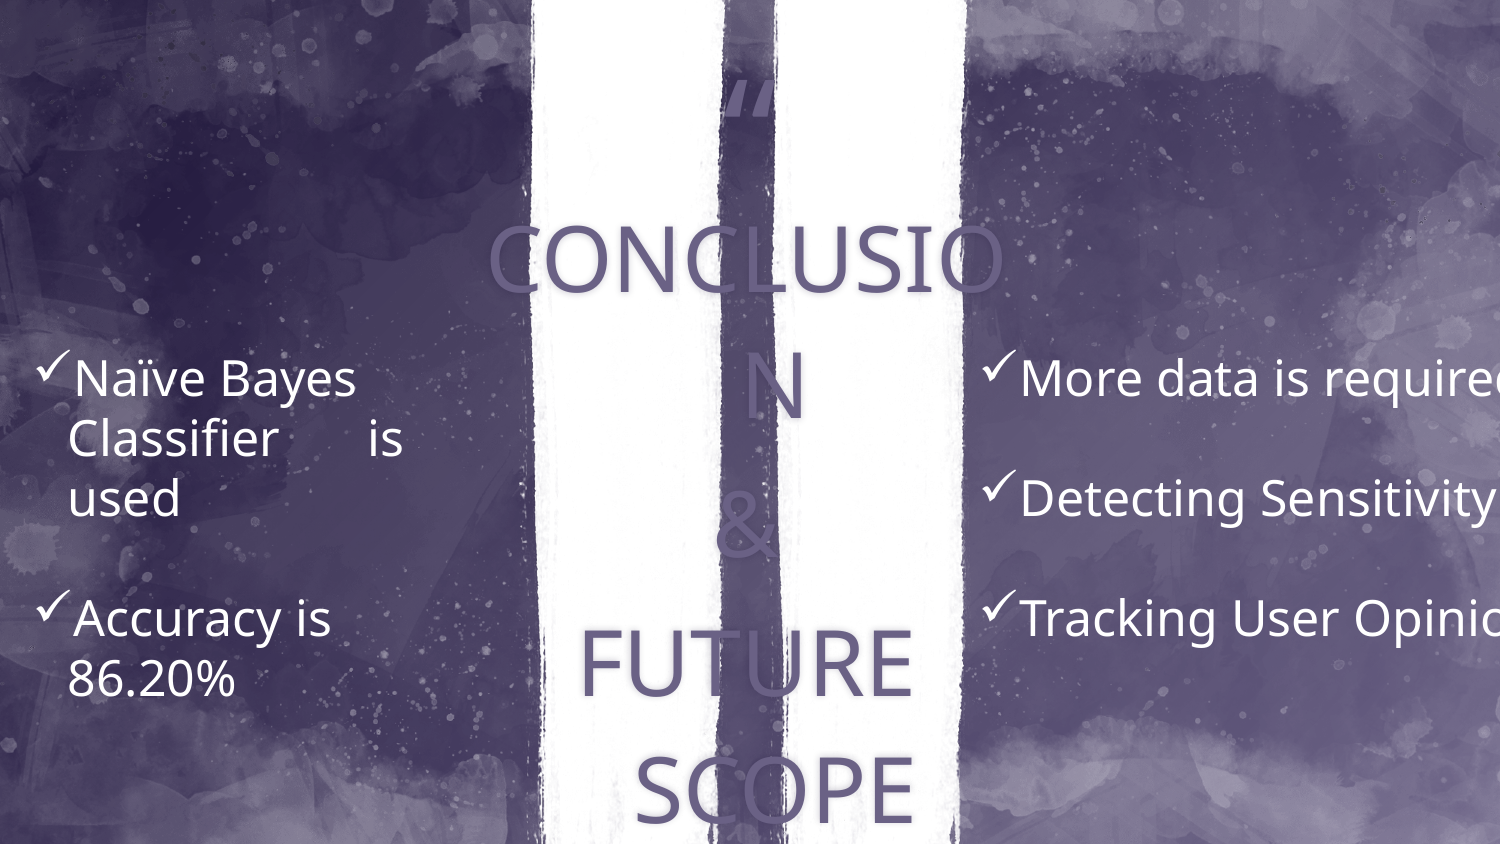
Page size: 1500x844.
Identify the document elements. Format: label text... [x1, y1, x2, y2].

text_box Naïve Bayes Classifier is used Accuracy is 86.20% [17, 339, 526, 749]
picture [519, 0, 739, 184]
picture [762, 0, 981, 184]
picture [762, 706, 981, 844]
text_box More data is required Detecting Sensitivity Tracking User Opinion [963, 339, 1500, 689]
picture [519, 706, 739, 844]
list CONCLUSION & FUTURE SCOPE [454, 184, 1022, 706]
